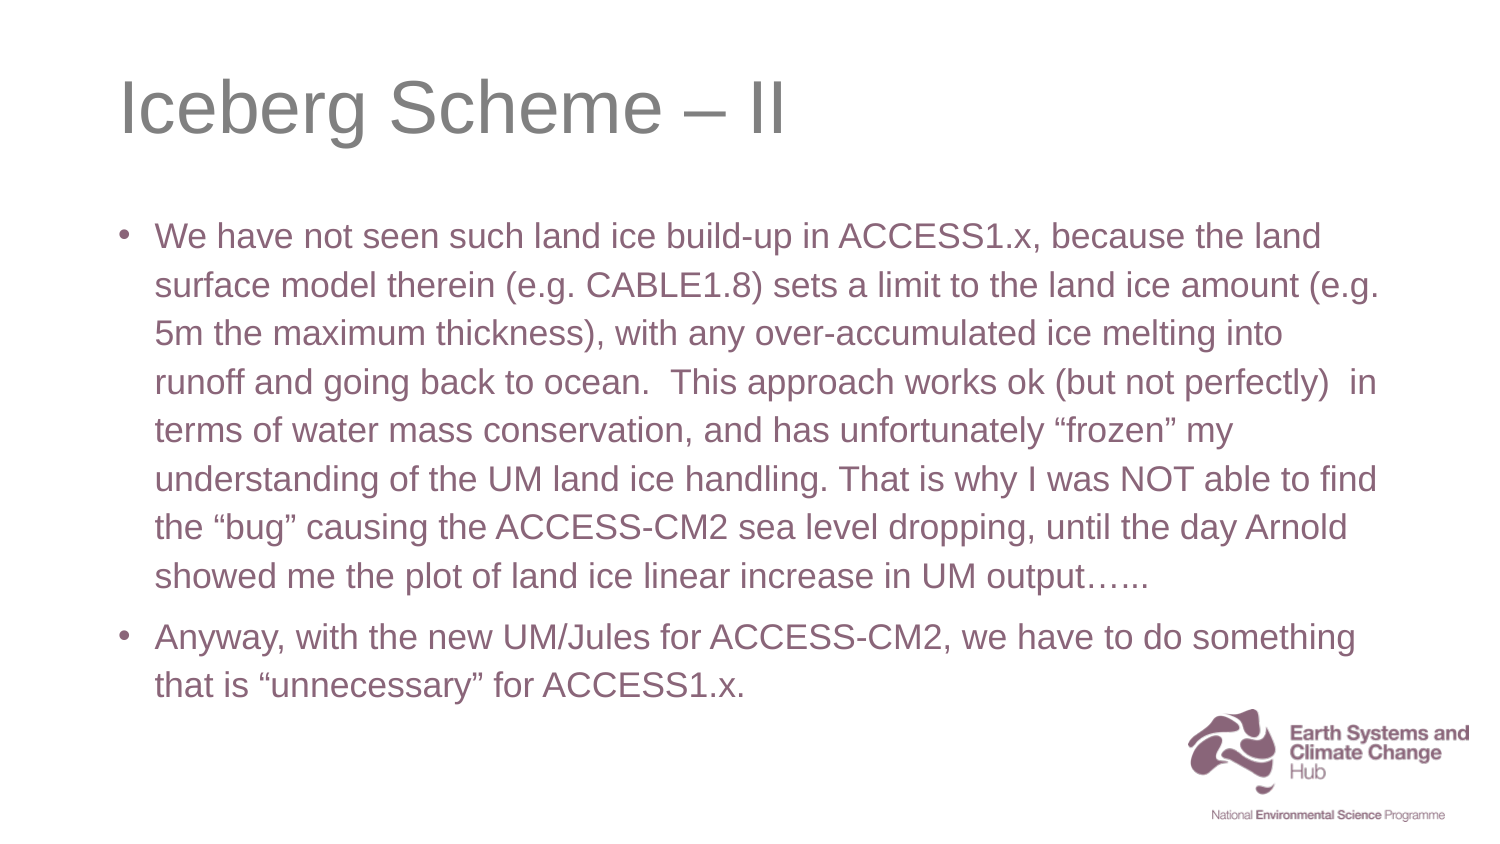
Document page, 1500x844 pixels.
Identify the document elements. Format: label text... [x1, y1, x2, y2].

title Iceberg Scheme – II [103, 27, 1397, 191]
picture [1188, 709, 1469, 822]
list We have not seen such land ice build-up in ACCESS1.x, because the land surface model therein (e.g. CABLE1.8) sets a limit to the land ice amount (e.g. 5m the maximum thickness), with any over-accumulated ice melting into runoff and going back to ocean. This approach works ok (but not perfectly) in terms of water mass conservation, and has unfortunately “frozen” my understanding of the UM land ice handling. That is why I was NOT able to find the “bug” causing the ACCESS-CM2 sea level dropping, until the day Arnold showed me the plot of land ice linear increase in UM output…... Anyway, with the new UM/Jules for ACCESS-CM2, we have to do something that is “unnecessary” for ACCESS1.x. [103, 200, 1397, 760]
